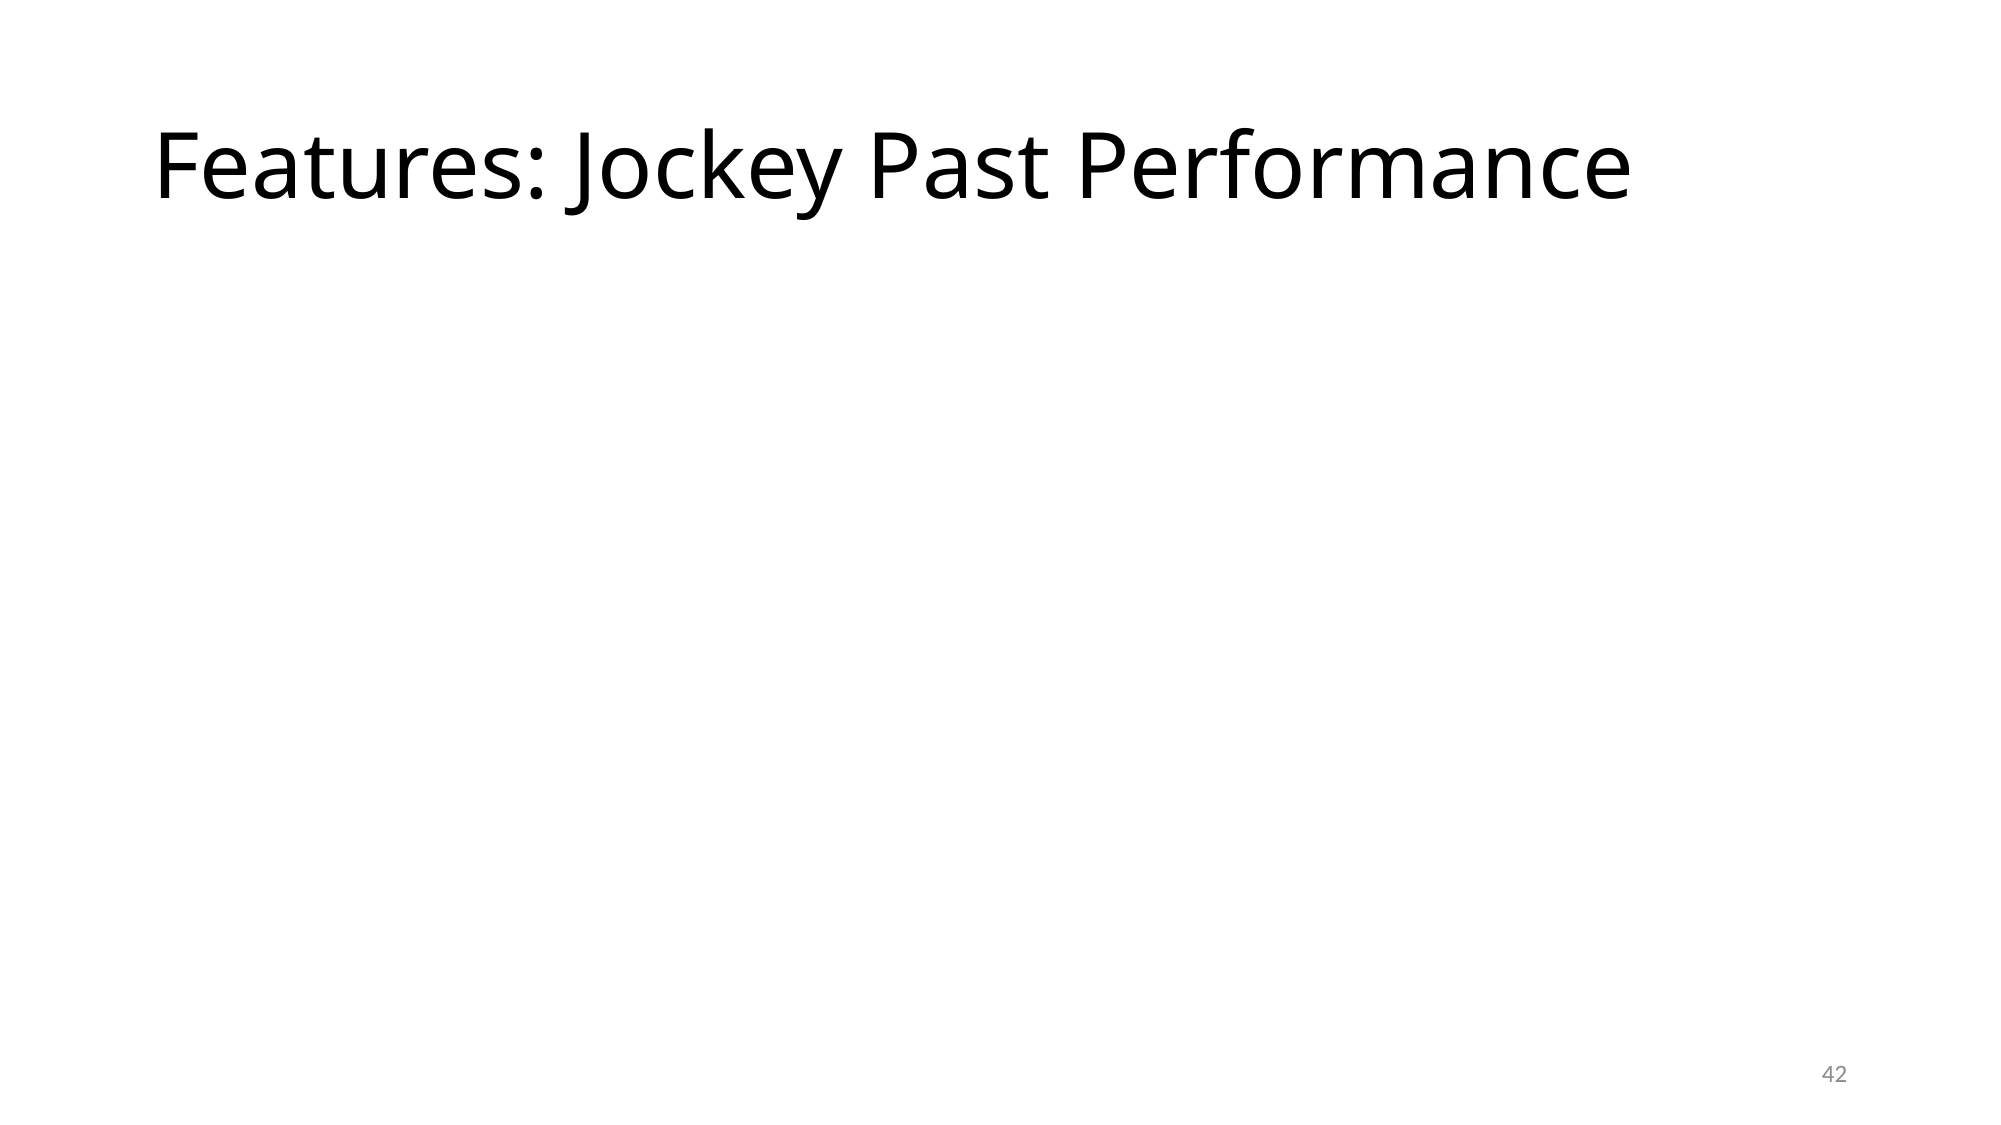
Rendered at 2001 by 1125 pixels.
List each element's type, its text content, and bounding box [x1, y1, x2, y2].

slide_number 42 [1412, 1042, 1863, 1103]
title Features: Jockey Past Performance [137, 59, 1863, 278]
